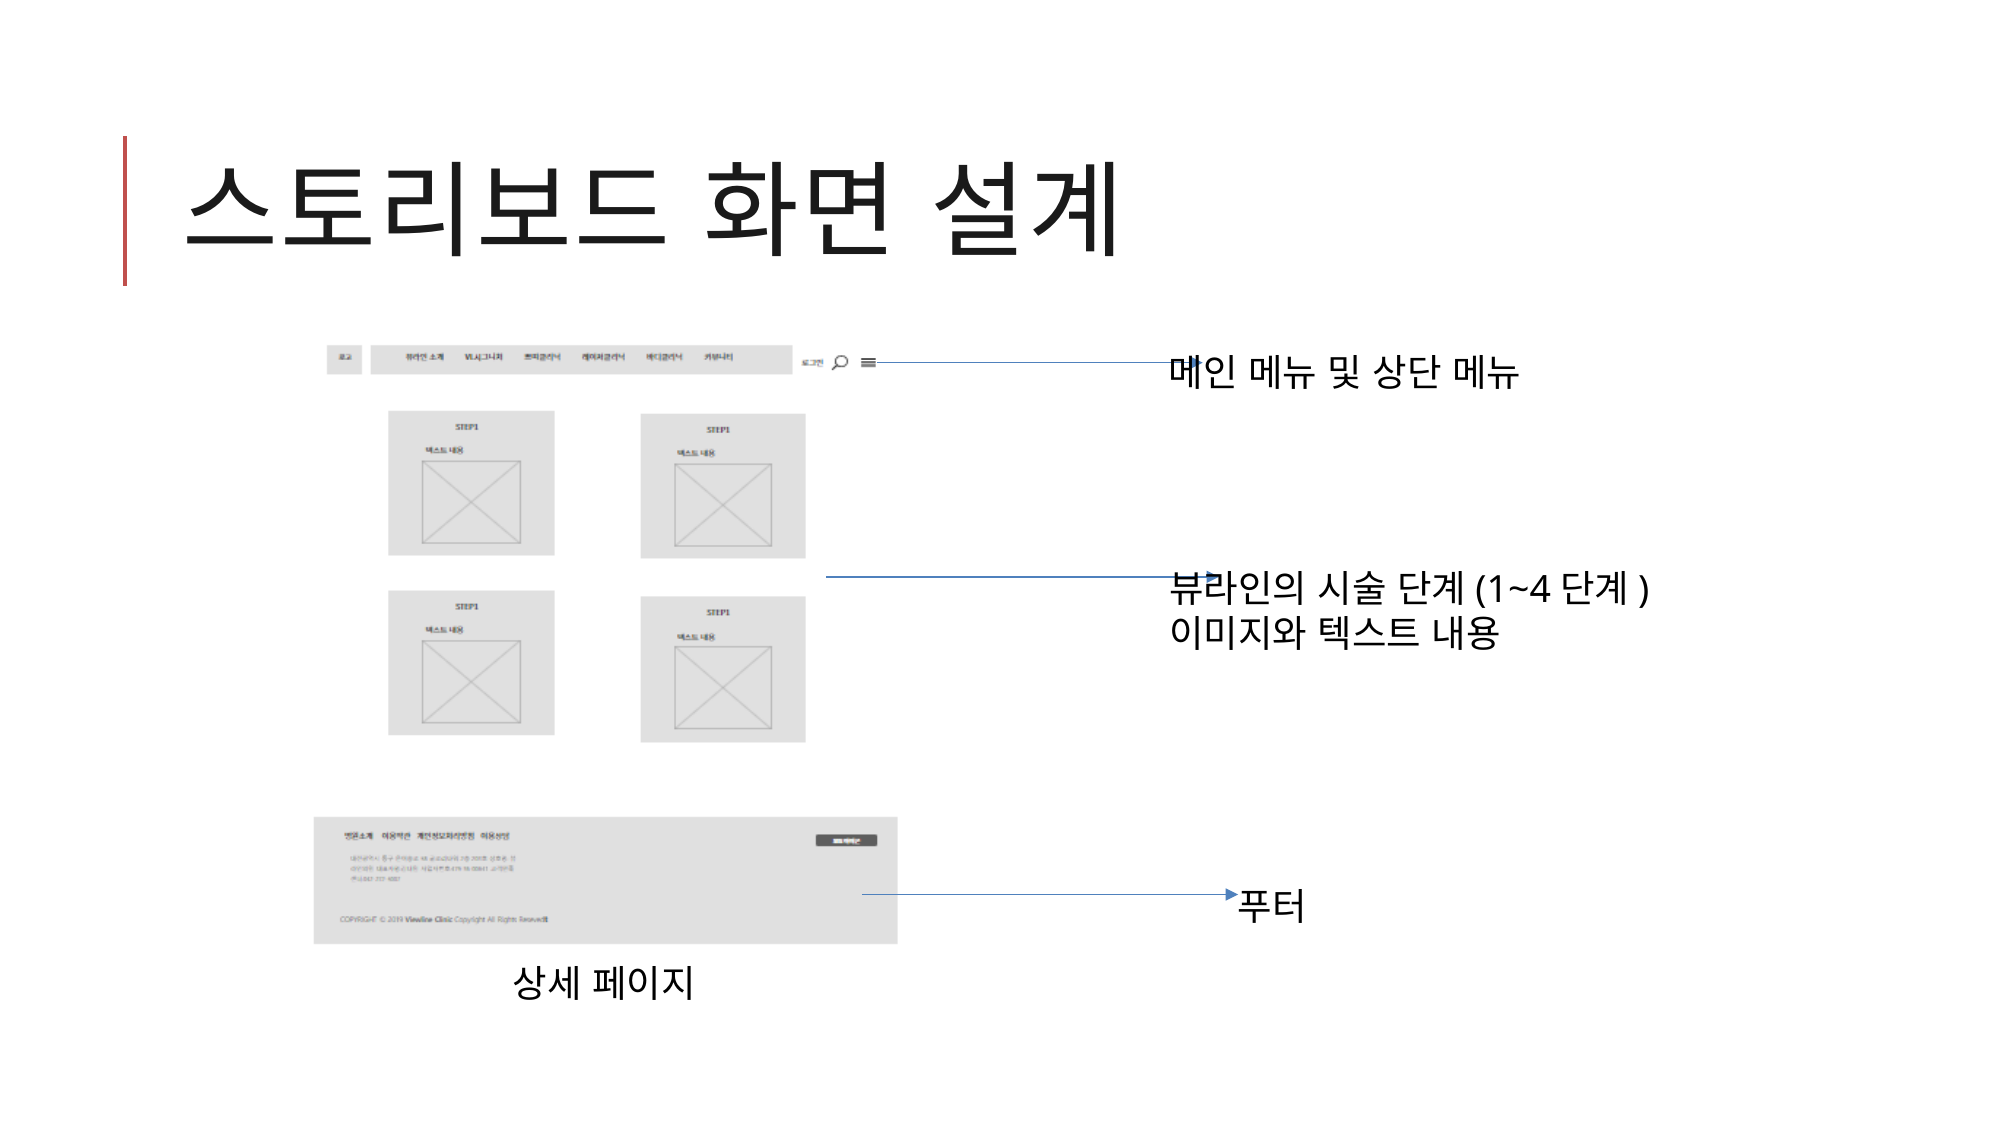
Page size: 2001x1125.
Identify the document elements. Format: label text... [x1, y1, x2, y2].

text_box 푸터 [1222, 875, 1322, 936]
title 스토리보드 화면 설계 [168, 96, 1763, 342]
picture [298, 341, 911, 953]
text_box 메인 메뉴 및 상단 메뉴 [1153, 341, 1536, 402]
text_box 상세 페이지 [498, 960, 711, 1013]
text_box 뷰라인의 시술 단계(1~4단계) 이미지와 텍스트 내용 [1154, 557, 1665, 663]
